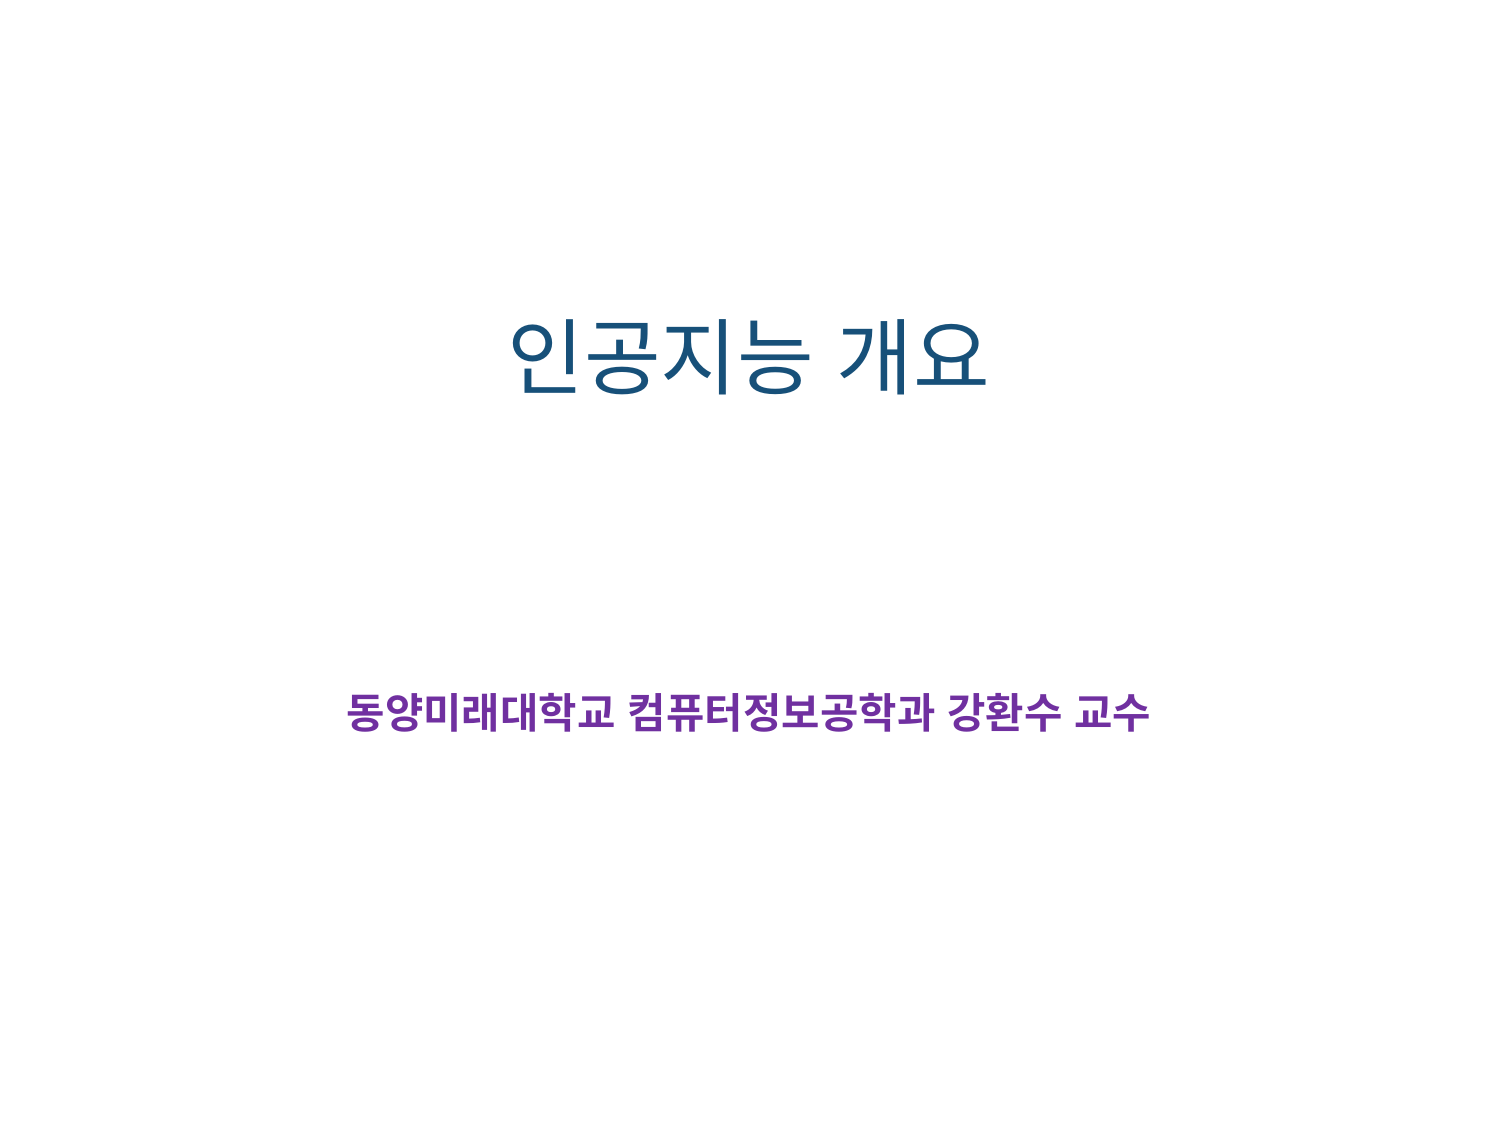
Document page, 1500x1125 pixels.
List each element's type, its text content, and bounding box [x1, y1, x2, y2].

text_box 동양미래대학교 컴퓨터정보공학과 강환수 교수 [331, 679, 1167, 745]
text_box 인공지능 개요 [492, 198, 1006, 414]
